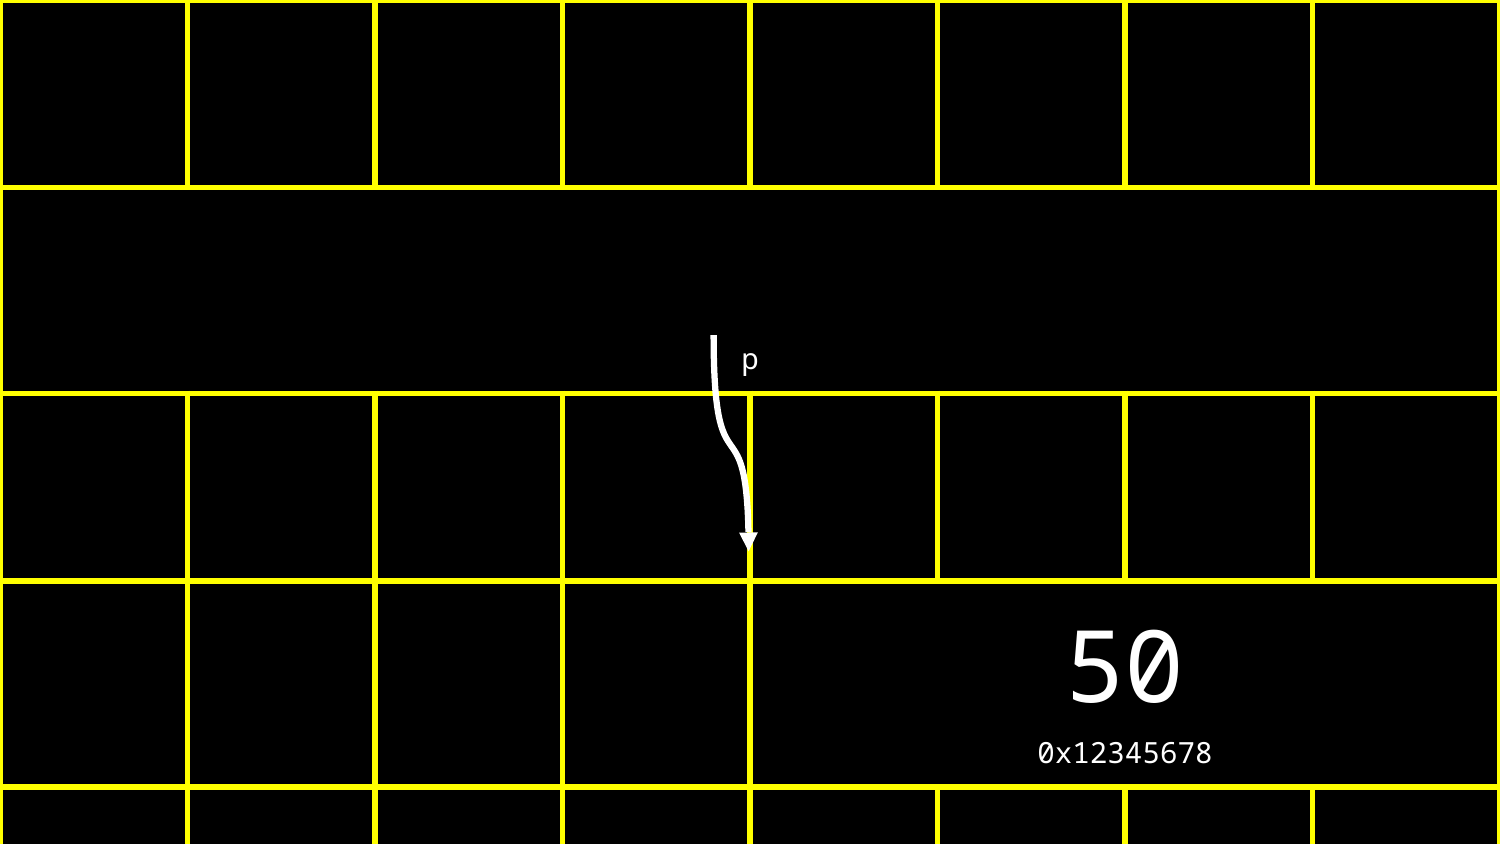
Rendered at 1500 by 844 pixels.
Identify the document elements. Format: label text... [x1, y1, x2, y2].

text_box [622, 425, 840, 461]
table_cell [565, 396, 747, 578]
table_cell [378, 790, 560, 844]
table_cell [1128, 396, 1310, 578]
table_header [190, 3, 372, 185]
table_cell [565, 790, 747, 844]
table_header [753, 3, 935, 185]
table_cell [753, 396, 935, 578]
table_cell [940, 790, 1122, 844]
table_cell [378, 396, 560, 578]
table_cell [190, 584, 372, 784]
table_header [3, 3, 185, 185]
table_cell [565, 584, 747, 784]
table_header [1315, 3, 1497, 185]
table_cell [190, 790, 372, 844]
table_header [940, 3, 1122, 185]
table_cell [1315, 790, 1497, 844]
table_cell [1128, 790, 1310, 844]
table_header [1128, 3, 1310, 185]
table_cell [3, 584, 185, 784]
table_cell [940, 396, 1122, 578]
table_cell [3, 790, 185, 844]
table_cell [753, 790, 935, 844]
table_cell [3, 396, 185, 578]
table_cell [1315, 396, 1497, 578]
table_cell [190, 396, 372, 578]
table_cell [378, 584, 560, 784]
table_cell 50 0x12345678 [753, 584, 1497, 784]
table_cell p [3, 190, 1497, 391]
table_header [565, 3, 747, 185]
table_header [378, 3, 560, 185]
